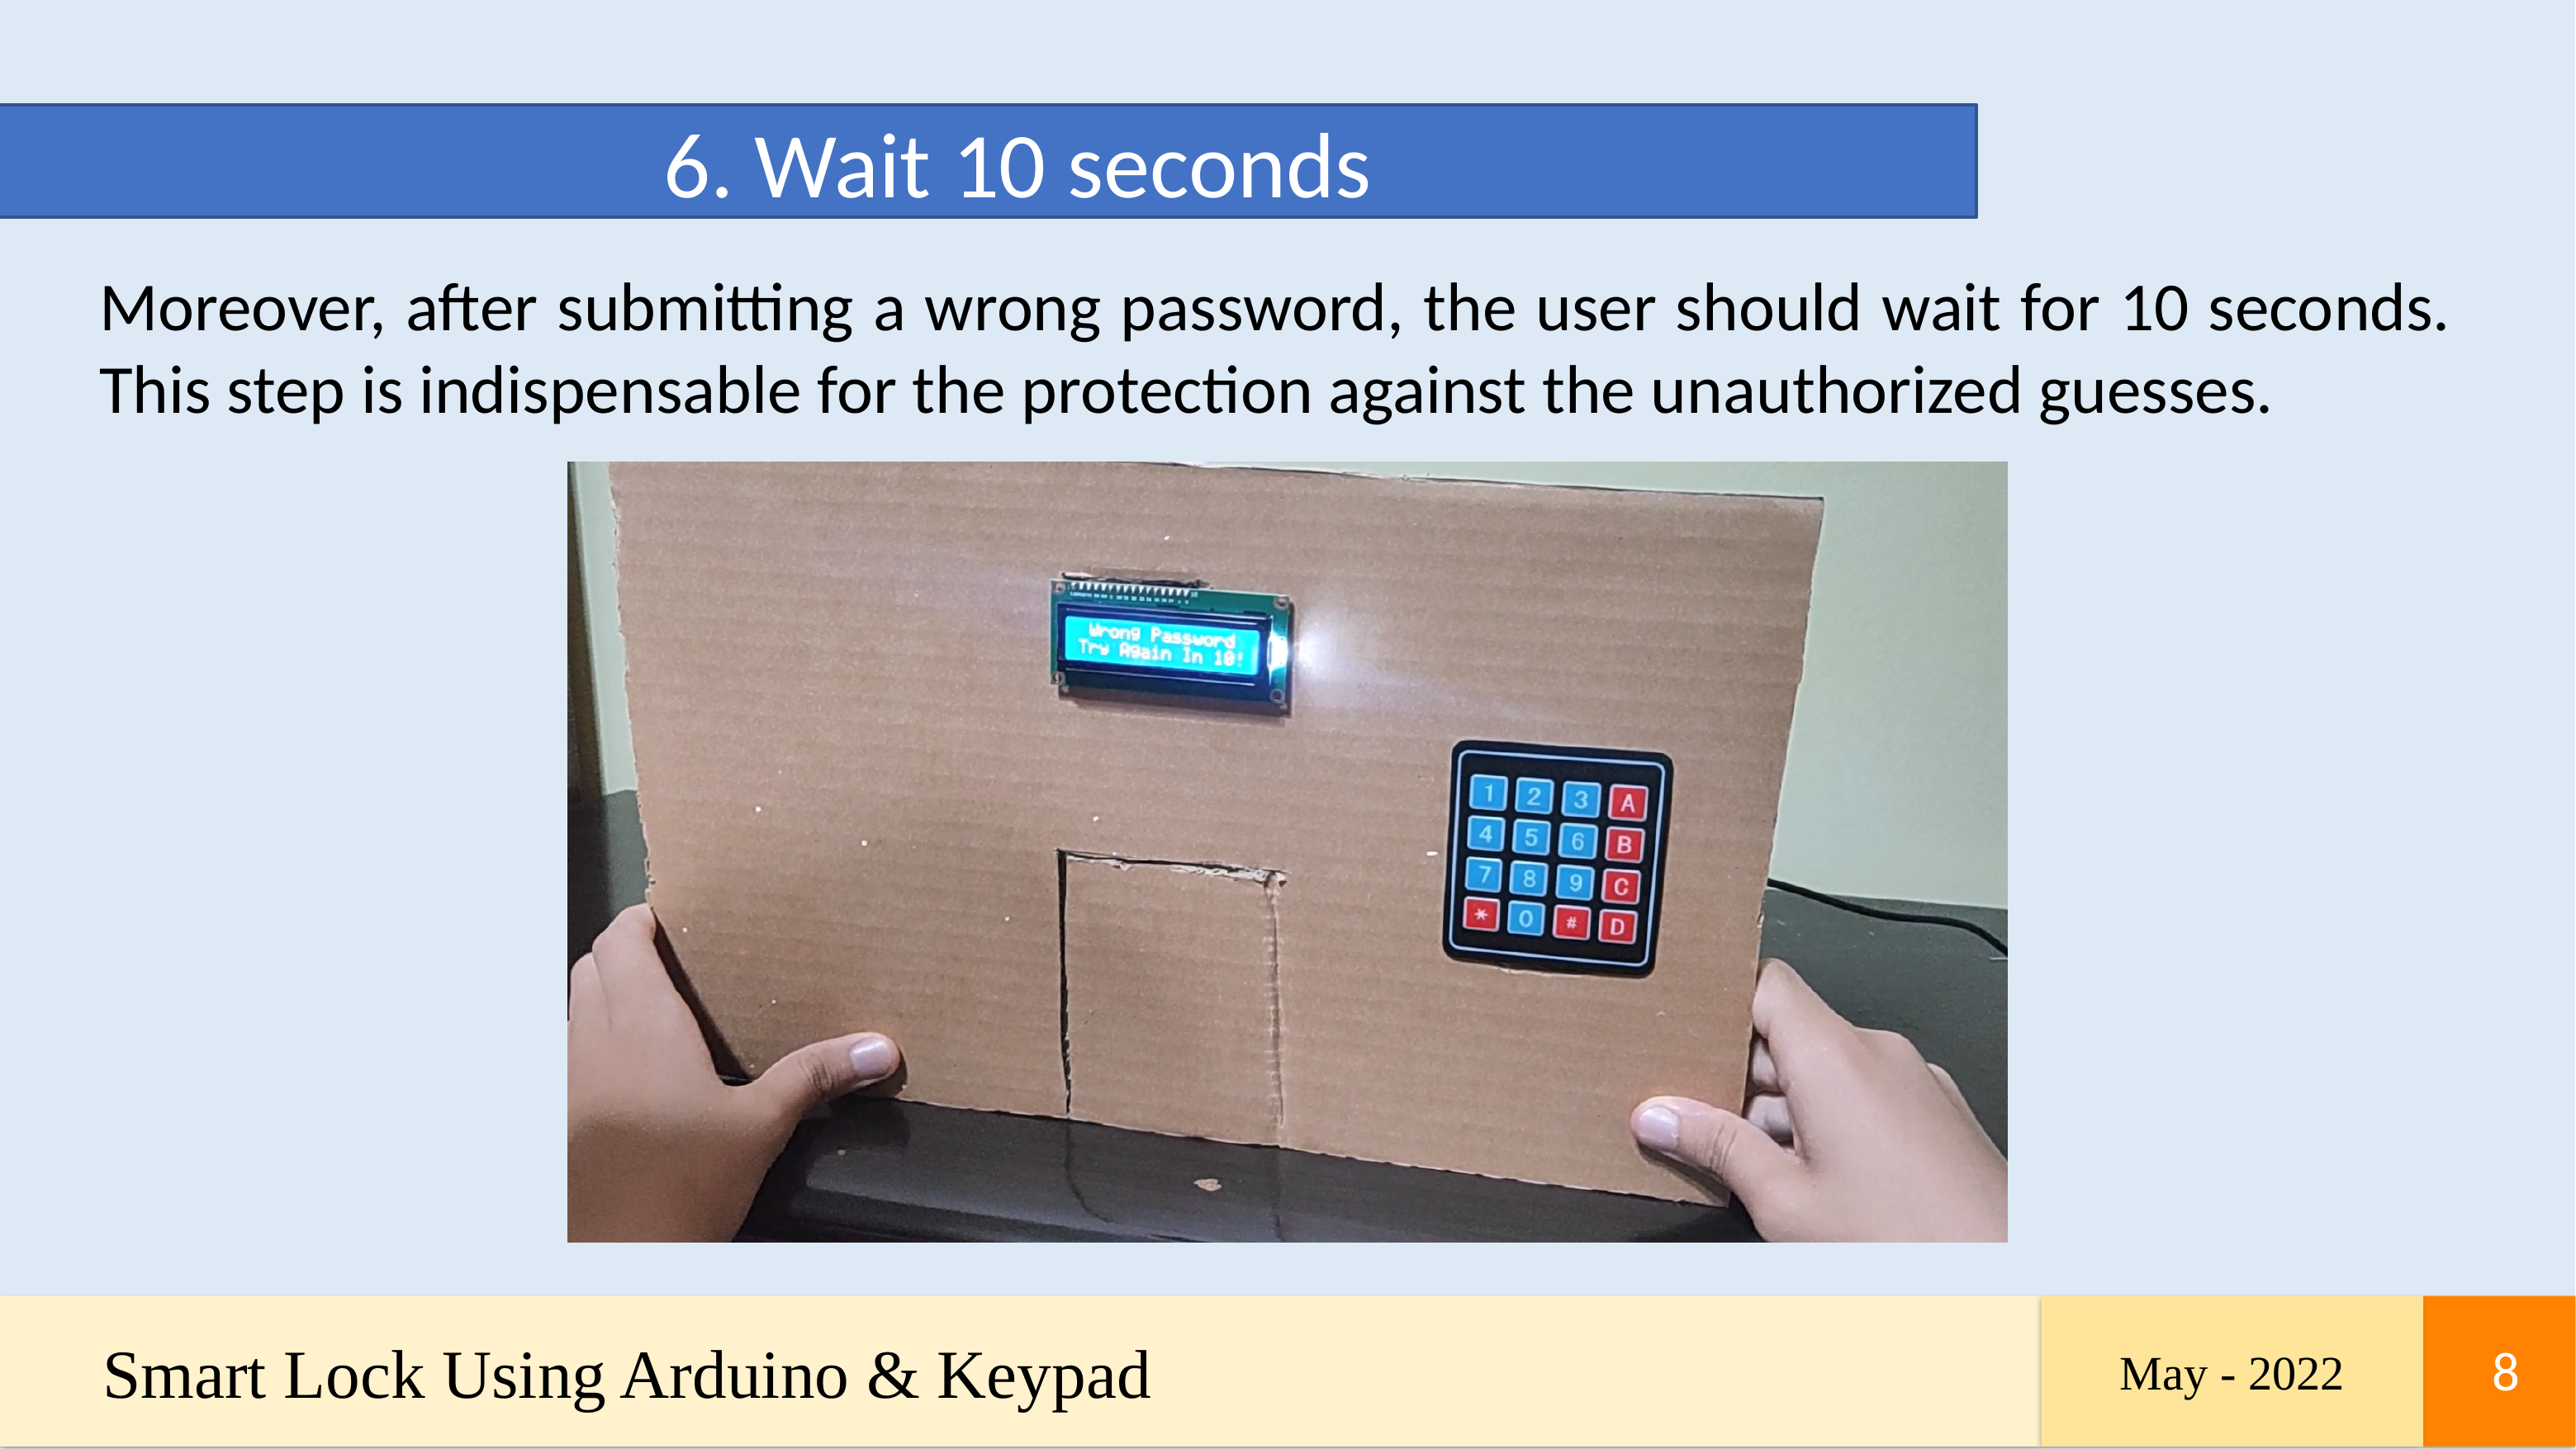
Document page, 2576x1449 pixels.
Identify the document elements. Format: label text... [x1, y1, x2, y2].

picture [567, 462, 2009, 1243]
text_box Moreover, after submitting a wrong password, the user should wait for 10 seconds. This step is indispensable for the protection against the unauthorized guesses. [86, 255, 2465, 433]
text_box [0, 1295, 2576, 1447]
text_box 6. Wait 10 seconds [0, 103, 1978, 219]
